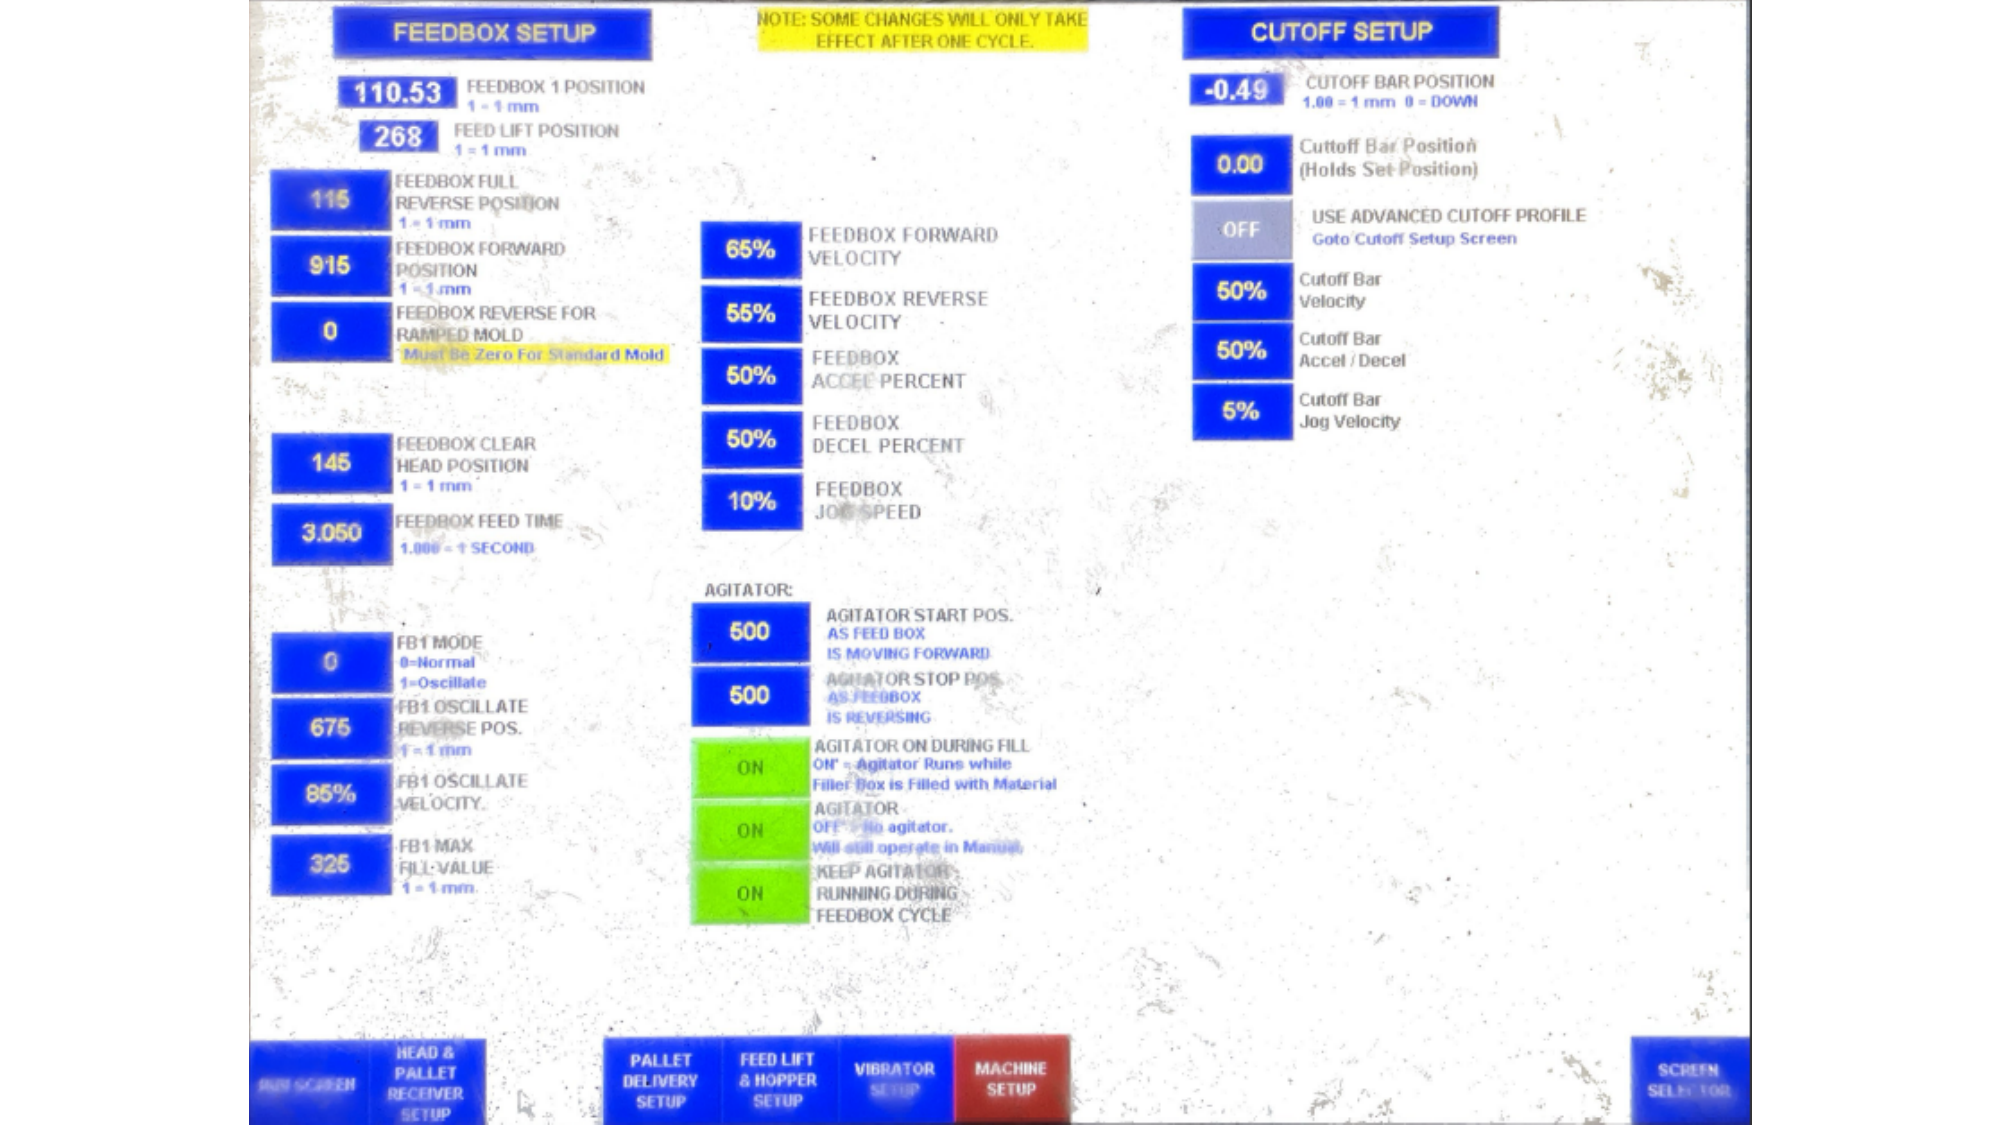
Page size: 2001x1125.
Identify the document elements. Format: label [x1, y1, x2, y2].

picture [249, 0, 1753, 1125]
